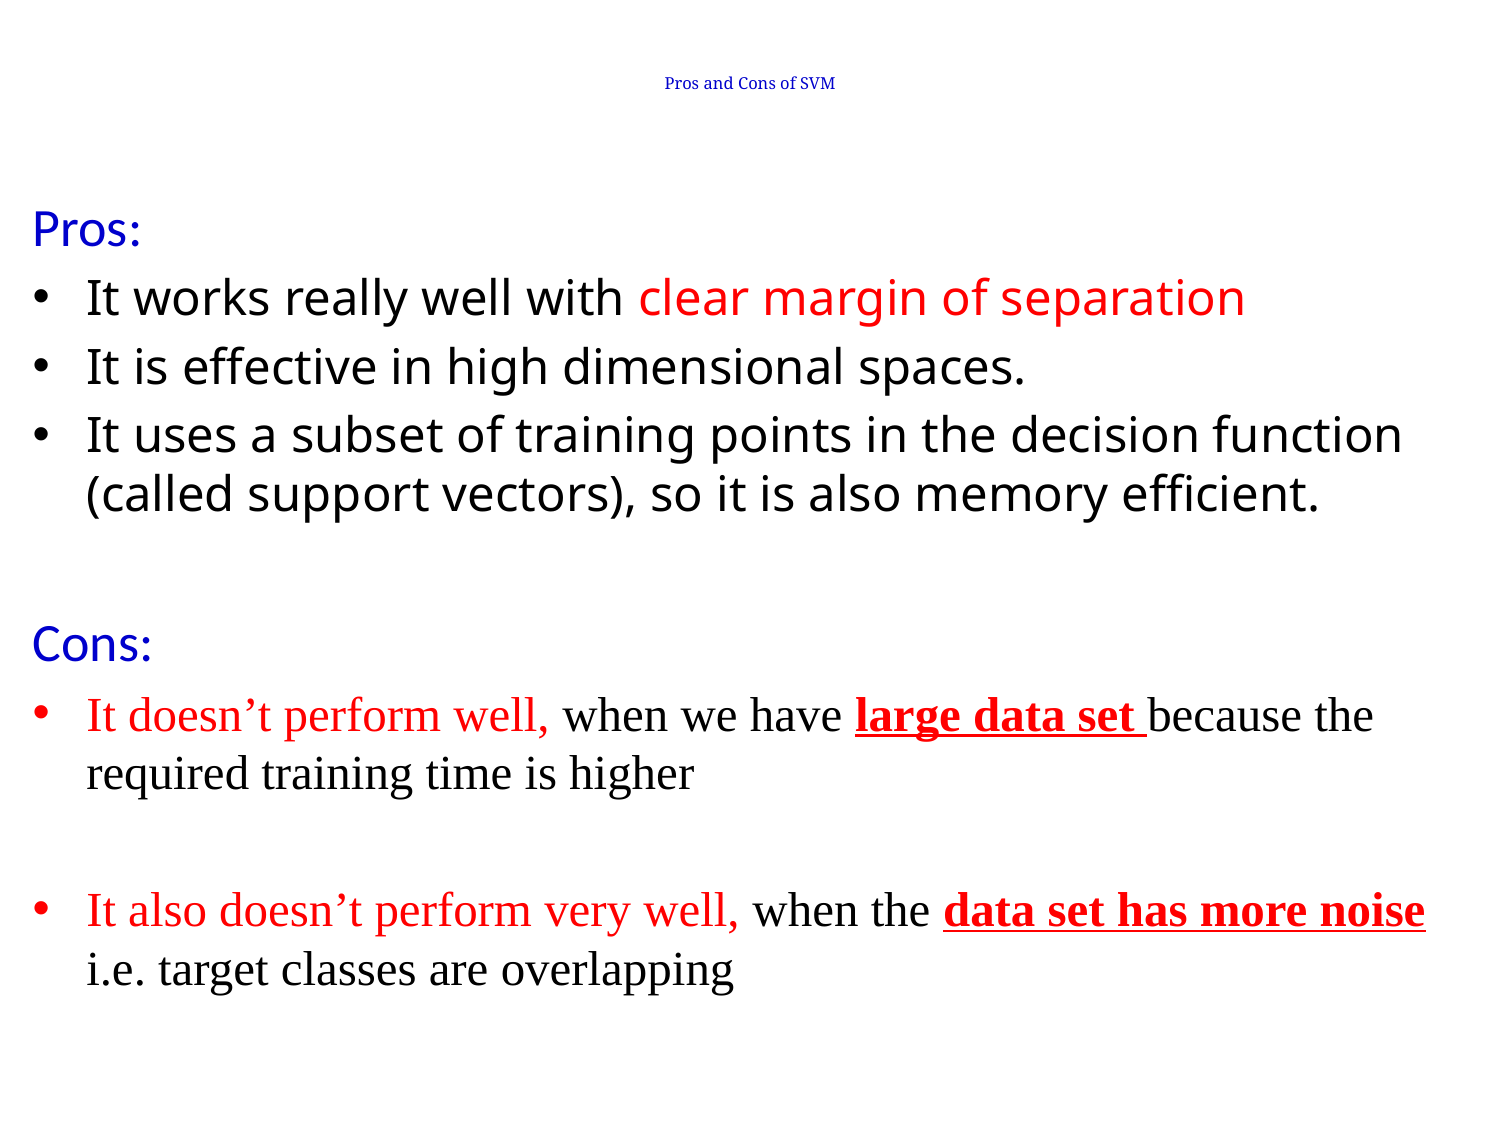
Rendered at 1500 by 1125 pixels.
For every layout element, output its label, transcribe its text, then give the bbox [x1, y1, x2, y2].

list Pros: It works really well with clear margin of separation It is effective in high dimensional spaces. It uses a subset of training points in the decision function (called support vectors), so it is also memory efficient. Cons: It doesn’t perform well, when we have large data set because the required training time is higher It also doesn’t perform very well, when the data set has more noise i.e. target classes are overlapping [17, 184, 1471, 1005]
title Pros and Cons of SVM [75, 45, 1425, 126]
